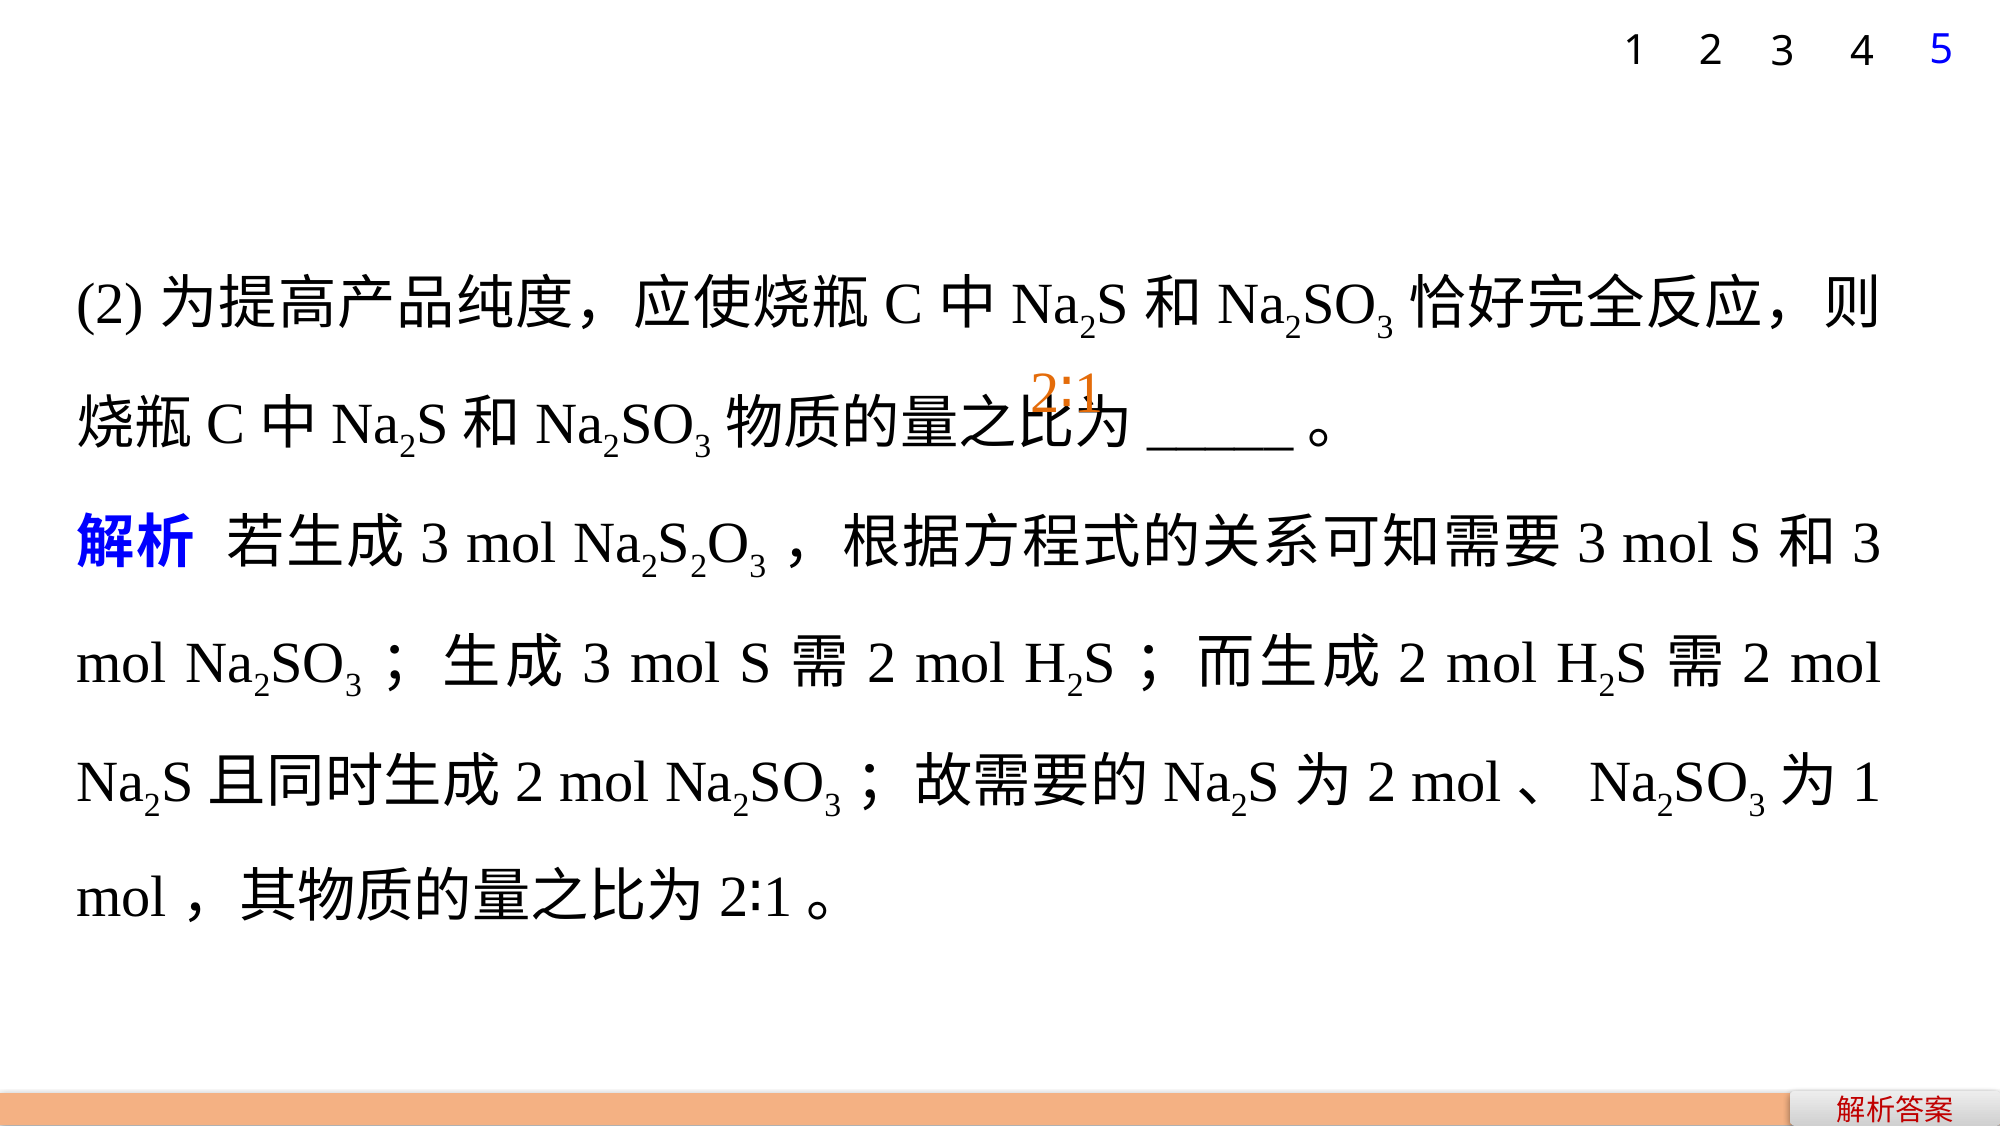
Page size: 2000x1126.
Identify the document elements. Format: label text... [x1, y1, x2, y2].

text_box 1 [1602, 0, 1668, 95]
text_box (2)为提高产品纯度，应使烧瓶C中Na2S和Na2SO3恰好完全反应，则烧瓶C中Na2S和Na2SO3物质的量之比为_____。 解析 若生成3 mol Na2S2O3，根据方程式的关系可知需要3 mol S和3 mol Na2SO3；生成3 mol S需2 mol H2S；而生成2 mol H2S需2 mol Na2S且同时生成2 mol Na2SO3；故需要的Na2S为2 mol、Na2SO3为1 mol，其物质的量之比为2∶1。 [61, 218, 1897, 936]
text_box 2 [1681, 0, 1743, 96]
text_box 2∶1 [1015, 346, 1120, 432]
text_box 3 [1757, 1, 1815, 96]
text_box 5 [1908, 0, 1974, 95]
text_box [0, 1092, 1787, 1126]
text_box 解析答案 [1788, 1089, 2000, 1126]
text_box 4 [1828, 1, 1894, 97]
